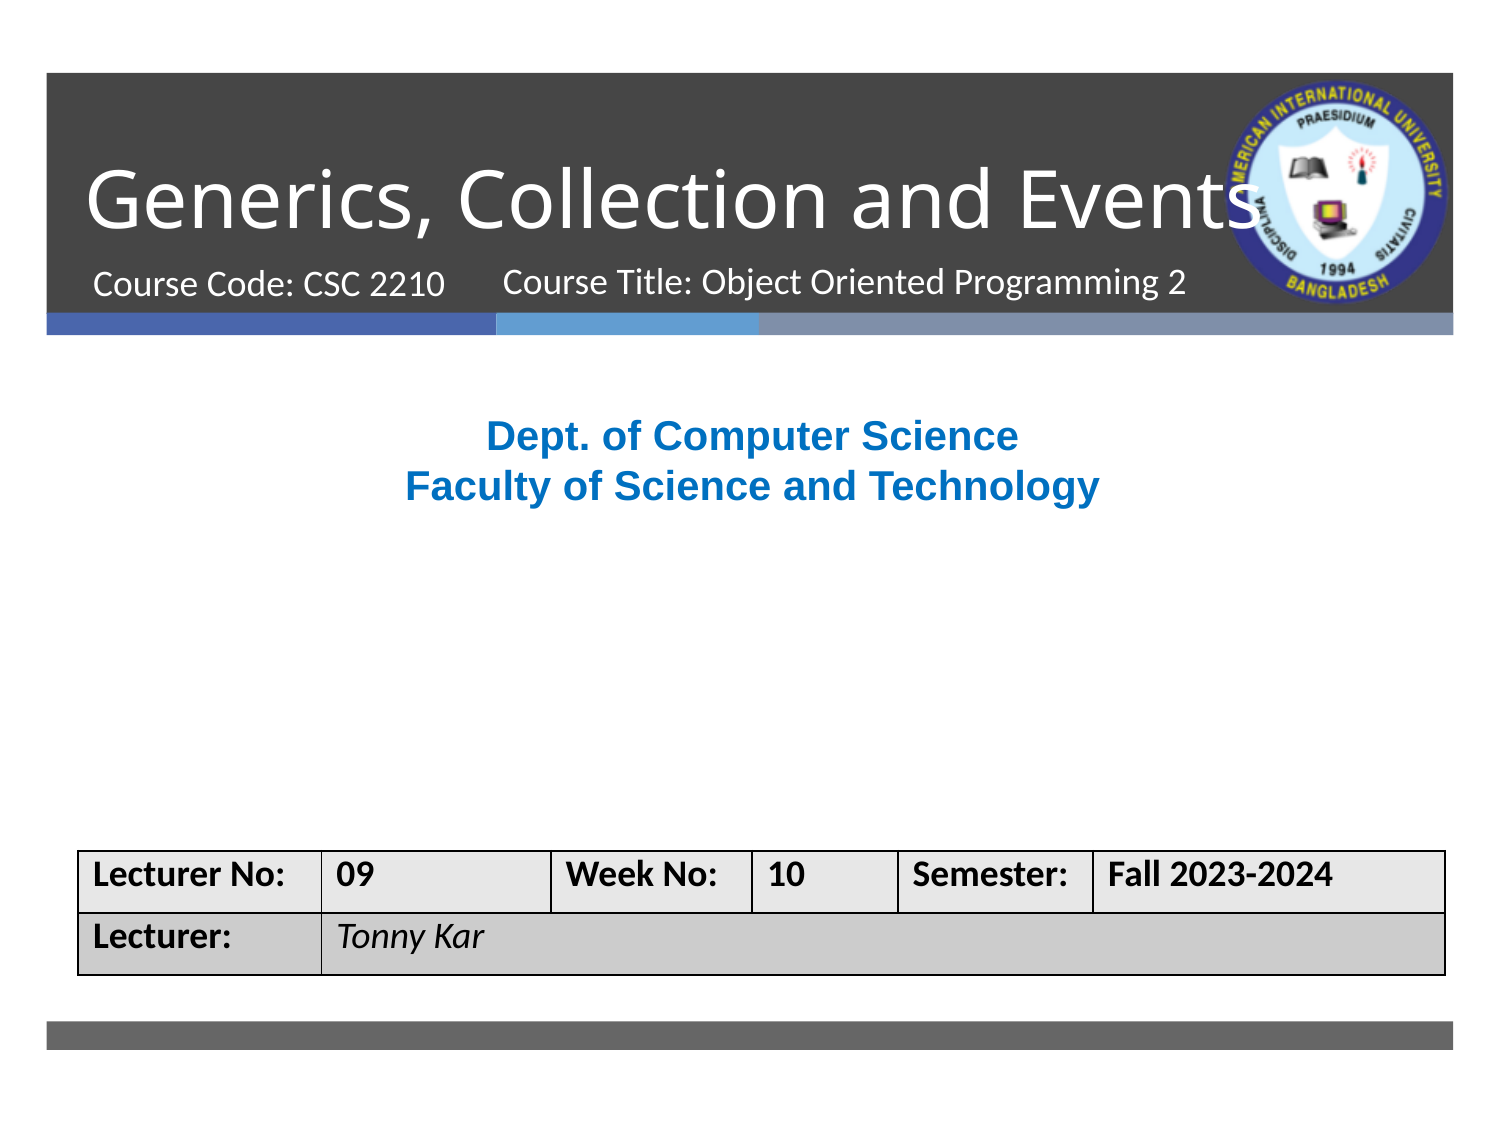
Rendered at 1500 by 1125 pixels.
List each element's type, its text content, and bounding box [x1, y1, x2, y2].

picture [1255, 75, 1454, 310]
table_cell Lecturer: [79, 914, 321, 974]
table_header Week No: [552, 852, 751, 912]
subtitle Course Code: CSC 2210 [78, 251, 536, 331]
table_header Fall 2023-2024 [1094, 852, 1444, 912]
table_header Lecturer No: [79, 852, 321, 912]
table_header Semester: [899, 852, 1092, 912]
title Generics, Collection and Events [69, 73, 1351, 253]
table_header 10 [753, 852, 897, 912]
text_box Dept. of Computer Science Faculty of Science and Technology [12, 401, 1493, 517]
table_cell Tonny Kar [322, 914, 1444, 974]
text_box Course Title: Object Oriented Programming 2 [487, 249, 1255, 329]
table_header 09 [322, 852, 550, 912]
